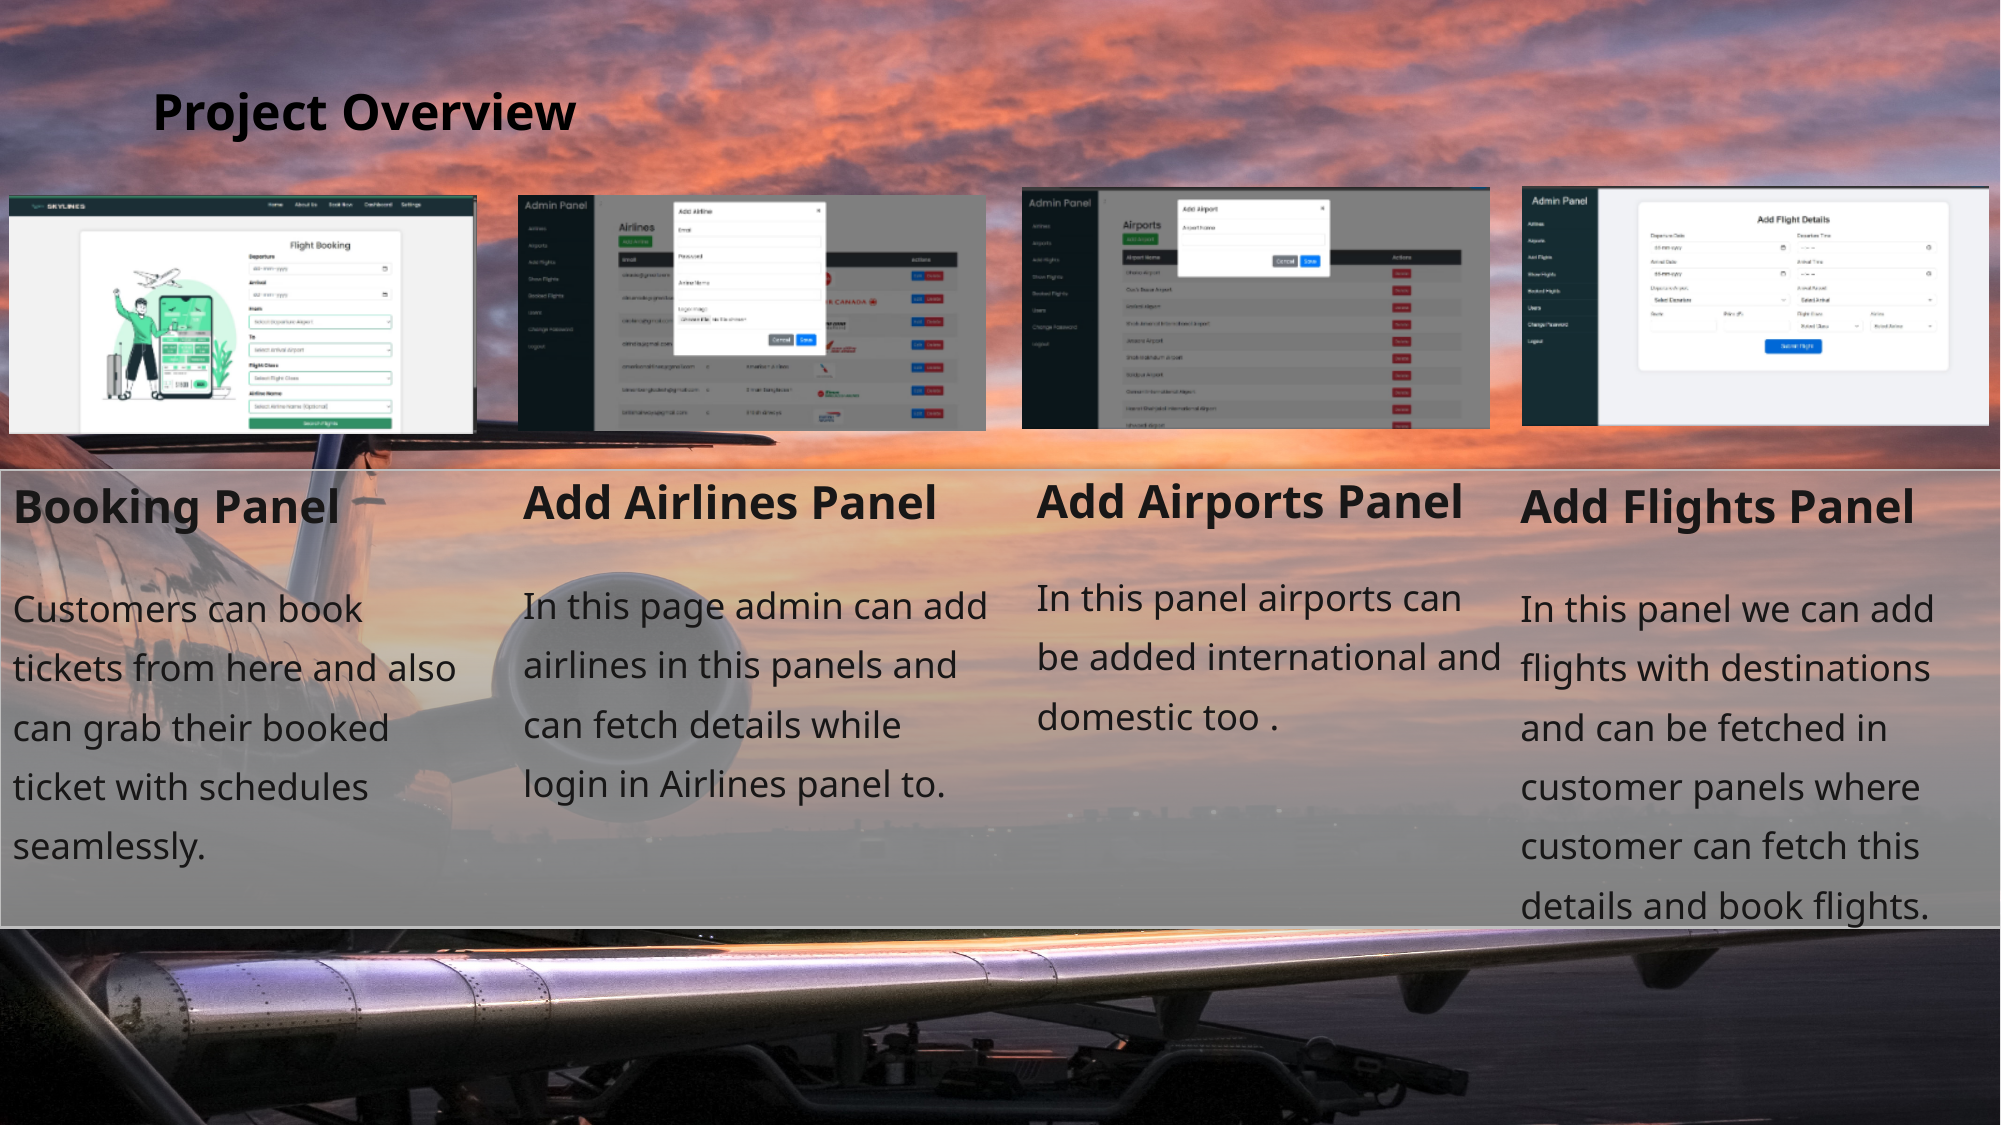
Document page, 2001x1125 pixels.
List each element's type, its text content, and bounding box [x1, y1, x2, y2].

text_box In this panel we can add flights with destinations and can be fetched in customer panels where customer can fetch this details and book flights. [1520, 570, 1988, 928]
text_box In this panel airports can be added international and domestic too . [1036, 559, 1504, 738]
text_box Add Airports Panel [1036, 470, 1504, 559]
text_box In this page admin can add airlines in this panels and can fetch details while login in Airlines panel to. [523, 567, 990, 806]
picture [0, 0, 2001, 1125]
title Project Overview [137, 59, 1863, 169]
text_box [0, 469, 2000, 929]
text_box Booking Panel [12, 475, 478, 534]
text_box Add Airlines Panel [523, 471, 989, 531]
text_box Customers can book tickets from here and also can grab their booked ticket with schedules seamlessly. [12, 570, 480, 809]
text_box Add Flights Panel [1520, 475, 1986, 534]
